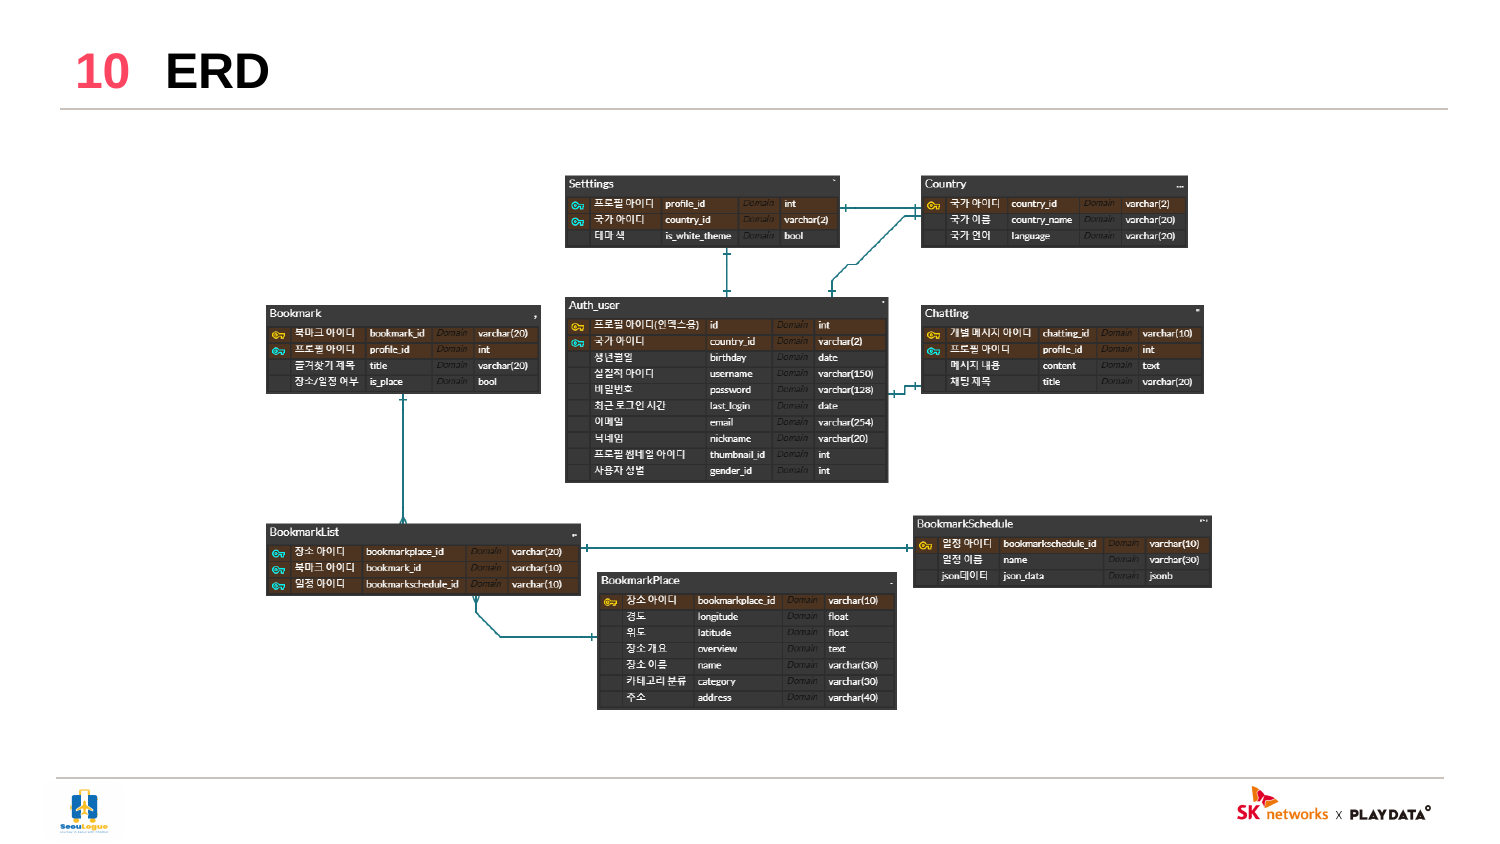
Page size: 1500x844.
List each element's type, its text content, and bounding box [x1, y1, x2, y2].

picture [262, 171, 1215, 716]
picture [1237, 786, 1431, 829]
title ERD [163, 21, 1439, 107]
picture [43, 780, 125, 843]
list 10 [59, 21, 163, 107]
